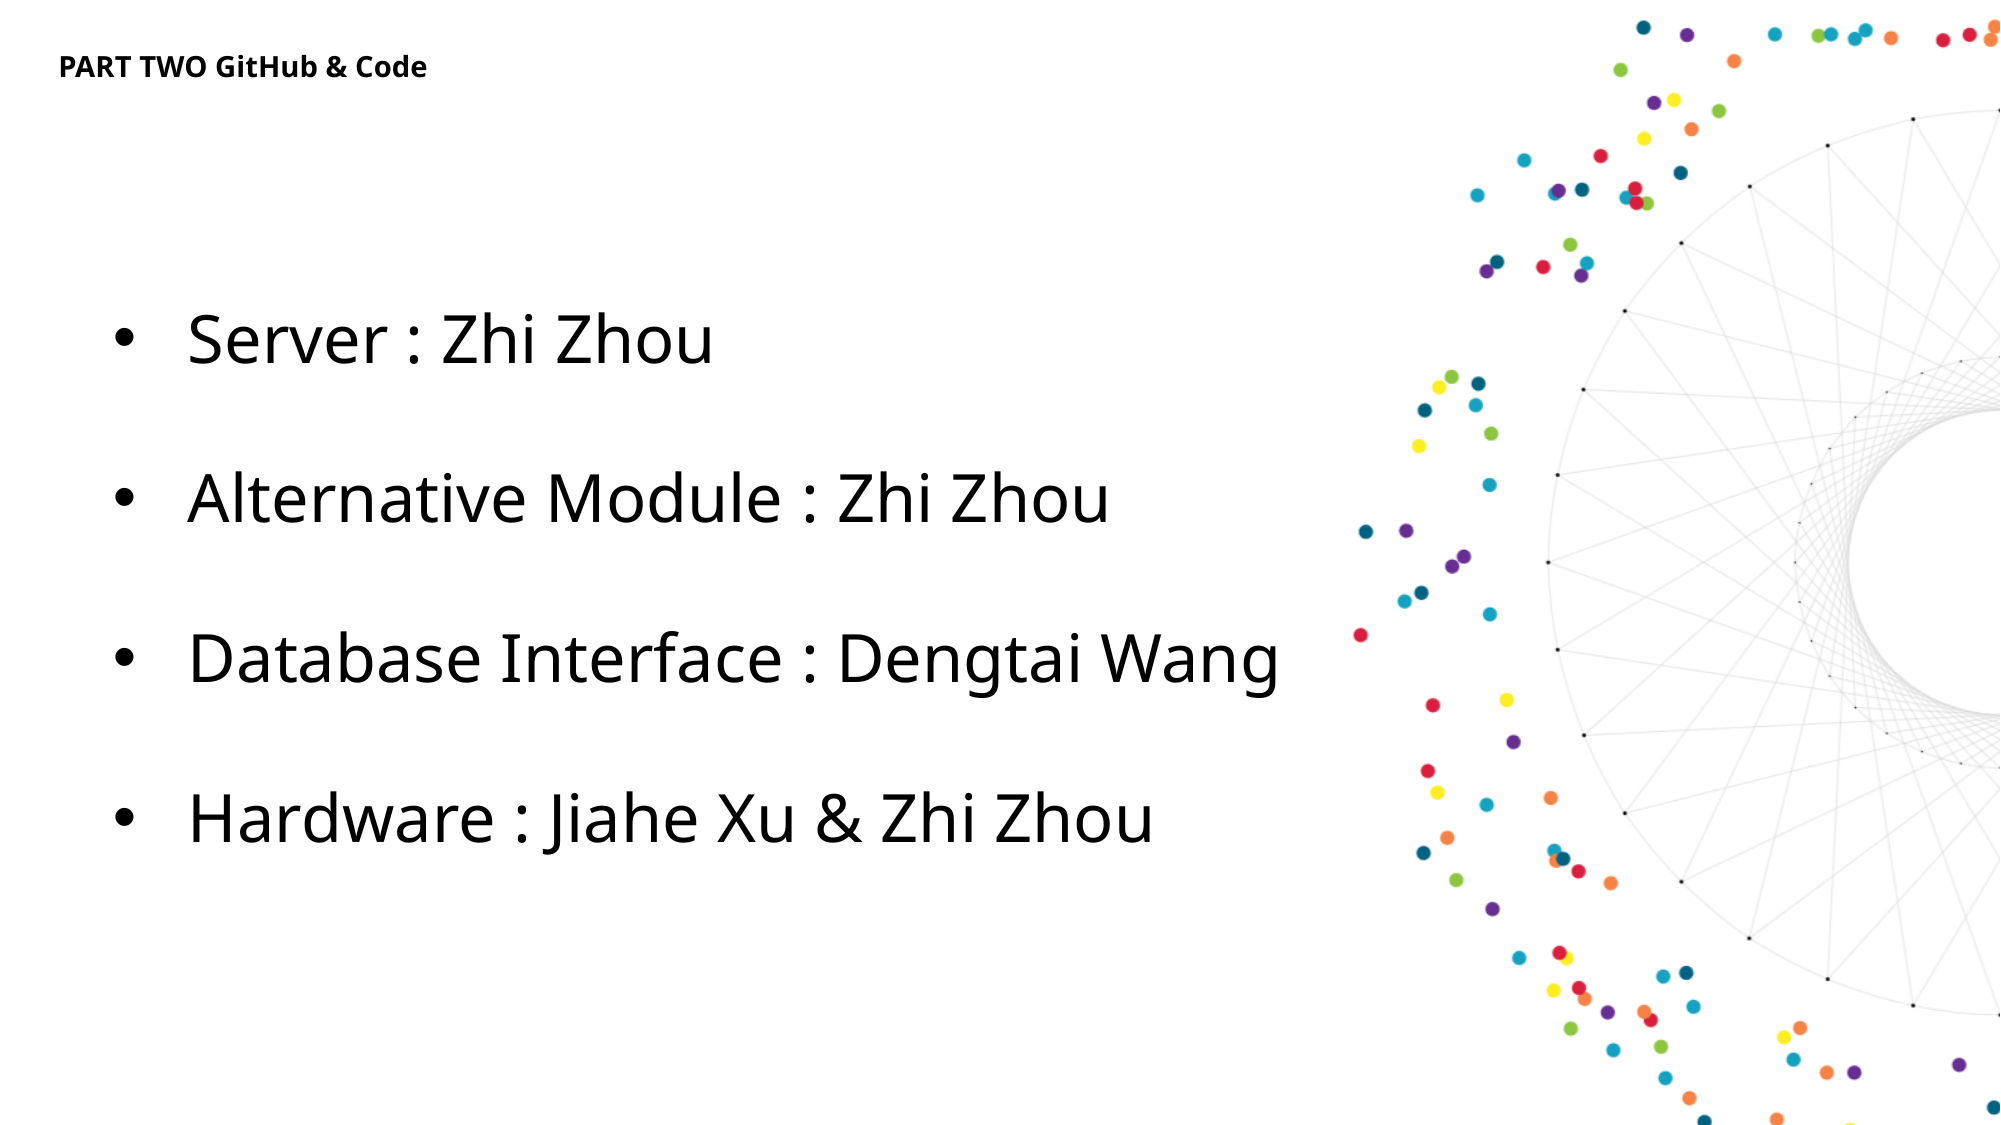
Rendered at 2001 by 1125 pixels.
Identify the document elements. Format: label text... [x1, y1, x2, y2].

list PART TWO GitHub & Code [42, 35, 586, 101]
picture [1269, 0, 2000, 1125]
text_box Server : Zhi Zhou Alternative Module : Zhi Zhou Database Interface : Dengtai Wang Hardware : Jiahe Xu & Zhi Zhou [98, 289, 1768, 864]
